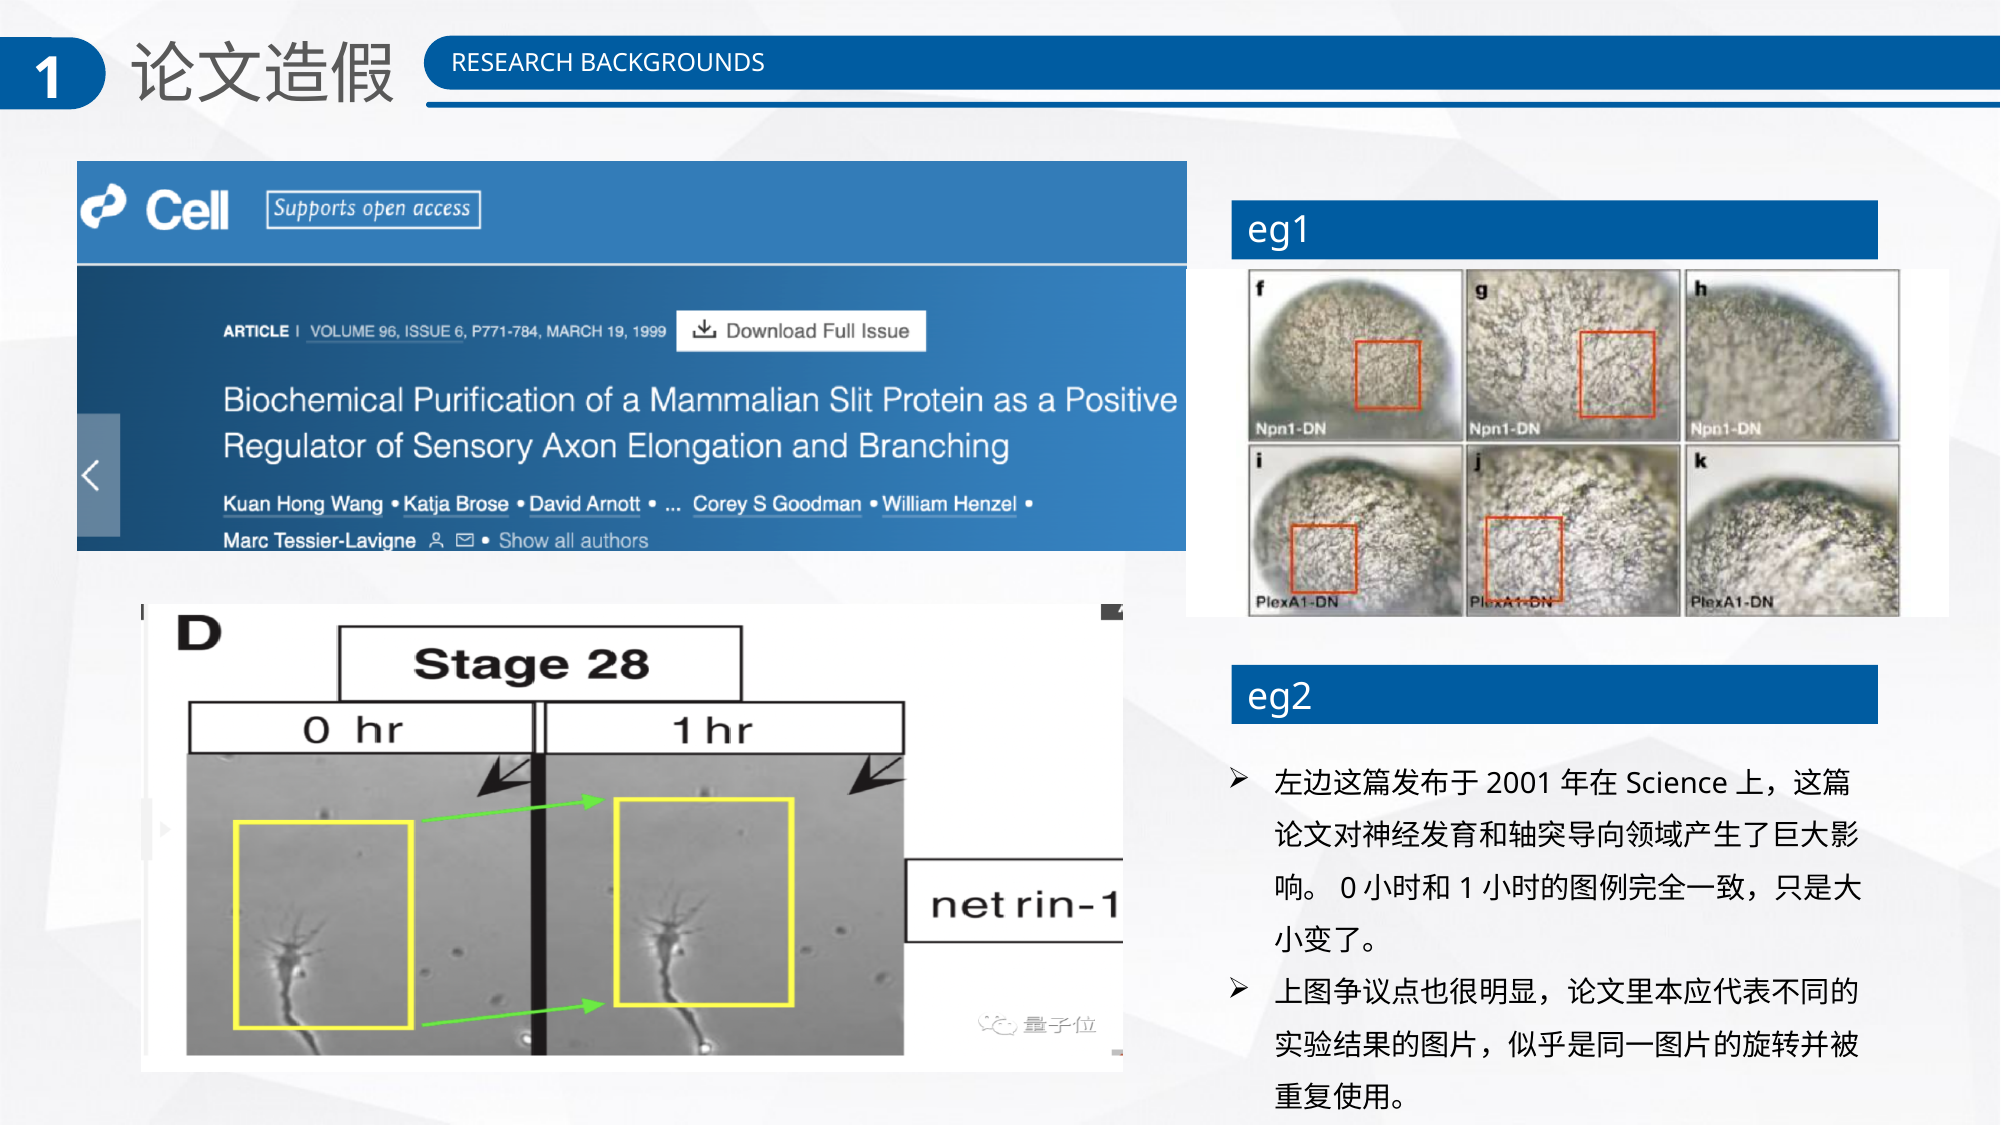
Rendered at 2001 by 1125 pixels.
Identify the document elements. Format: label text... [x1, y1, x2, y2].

picture [0, 0, 2001, 1125]
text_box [1231, 664, 1878, 725]
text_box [0, 33, 106, 119]
text_box 论文造假 [114, 23, 412, 119]
text_box 左边这篇发布于2001年在Science上，这篇论文对神经发育和轴突导向领域产生了巨大影响。0小时和1小时的图例完全一致，只是大小变了。 上图争议点也很明显，论文里本应代表不同的实验结果的图片，似乎是同一图片的旋转并被重复使用。 [1212, 739, 1878, 1122]
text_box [423, 35, 2000, 108]
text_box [1231, 197, 1878, 260]
